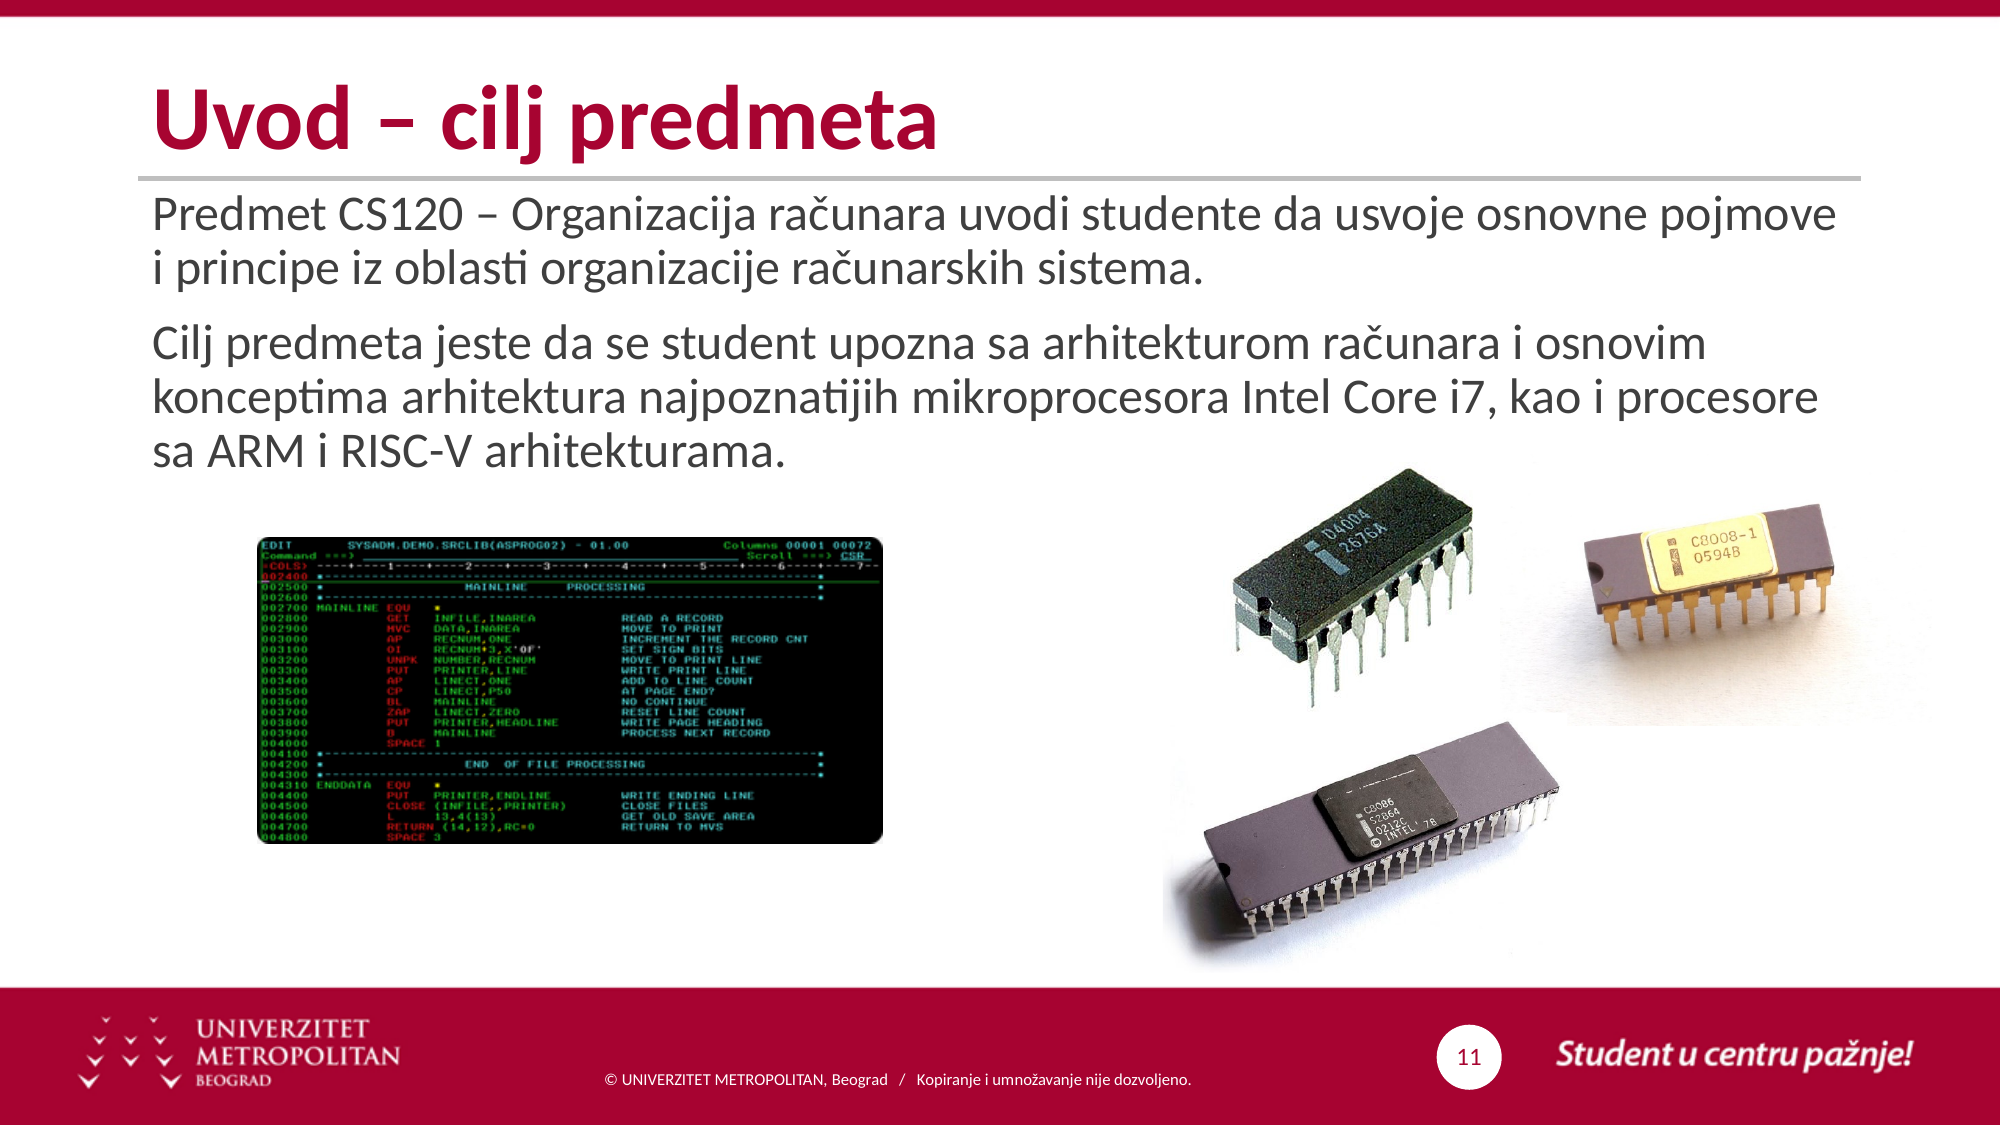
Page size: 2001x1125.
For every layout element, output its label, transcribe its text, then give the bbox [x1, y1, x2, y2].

title Uvod – cilj predmeta [137, 63, 1863, 180]
list Predmet CS120 – Organizacija računara uvodi studente da usvoje osnovne pojmove i principe iz oblasti organizacije računarskih sistema. Cilj predmeta jeste da se student upozna sa arhitekturom računara i osnovim konceptima arhitektura najpoznatijih mikroprocesora Intel Core i7, kao i procesore sa ARM i RISC-V arhitekturama. [137, 180, 1863, 894]
picture [0, 0, 2000, 1125]
